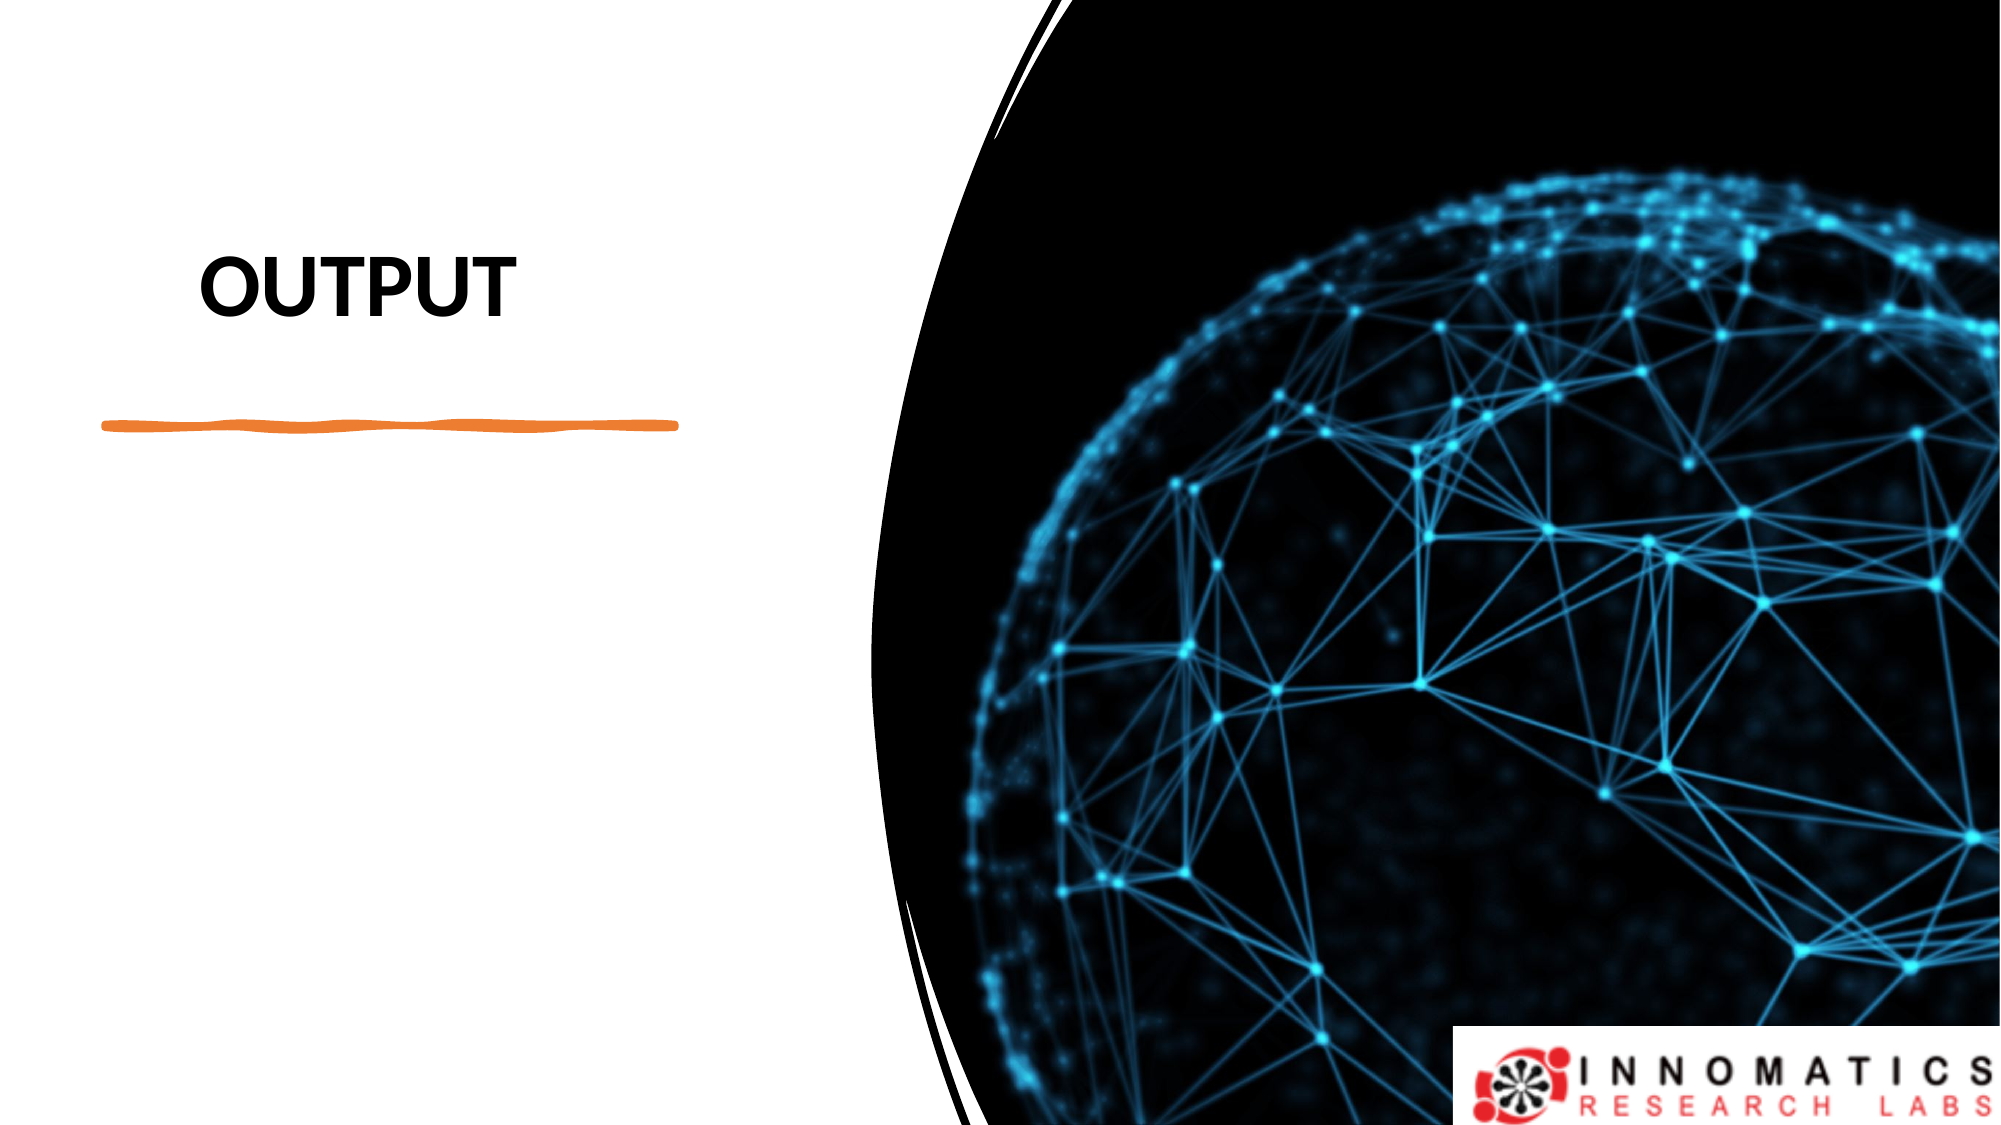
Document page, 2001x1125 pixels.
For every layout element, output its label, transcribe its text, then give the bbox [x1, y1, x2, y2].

picture [871, 0, 2001, 1125]
text_box [0, 0, 871, 1125]
text_box [103, 421, 676, 431]
text_box OUTPUT [184, 230, 596, 409]
